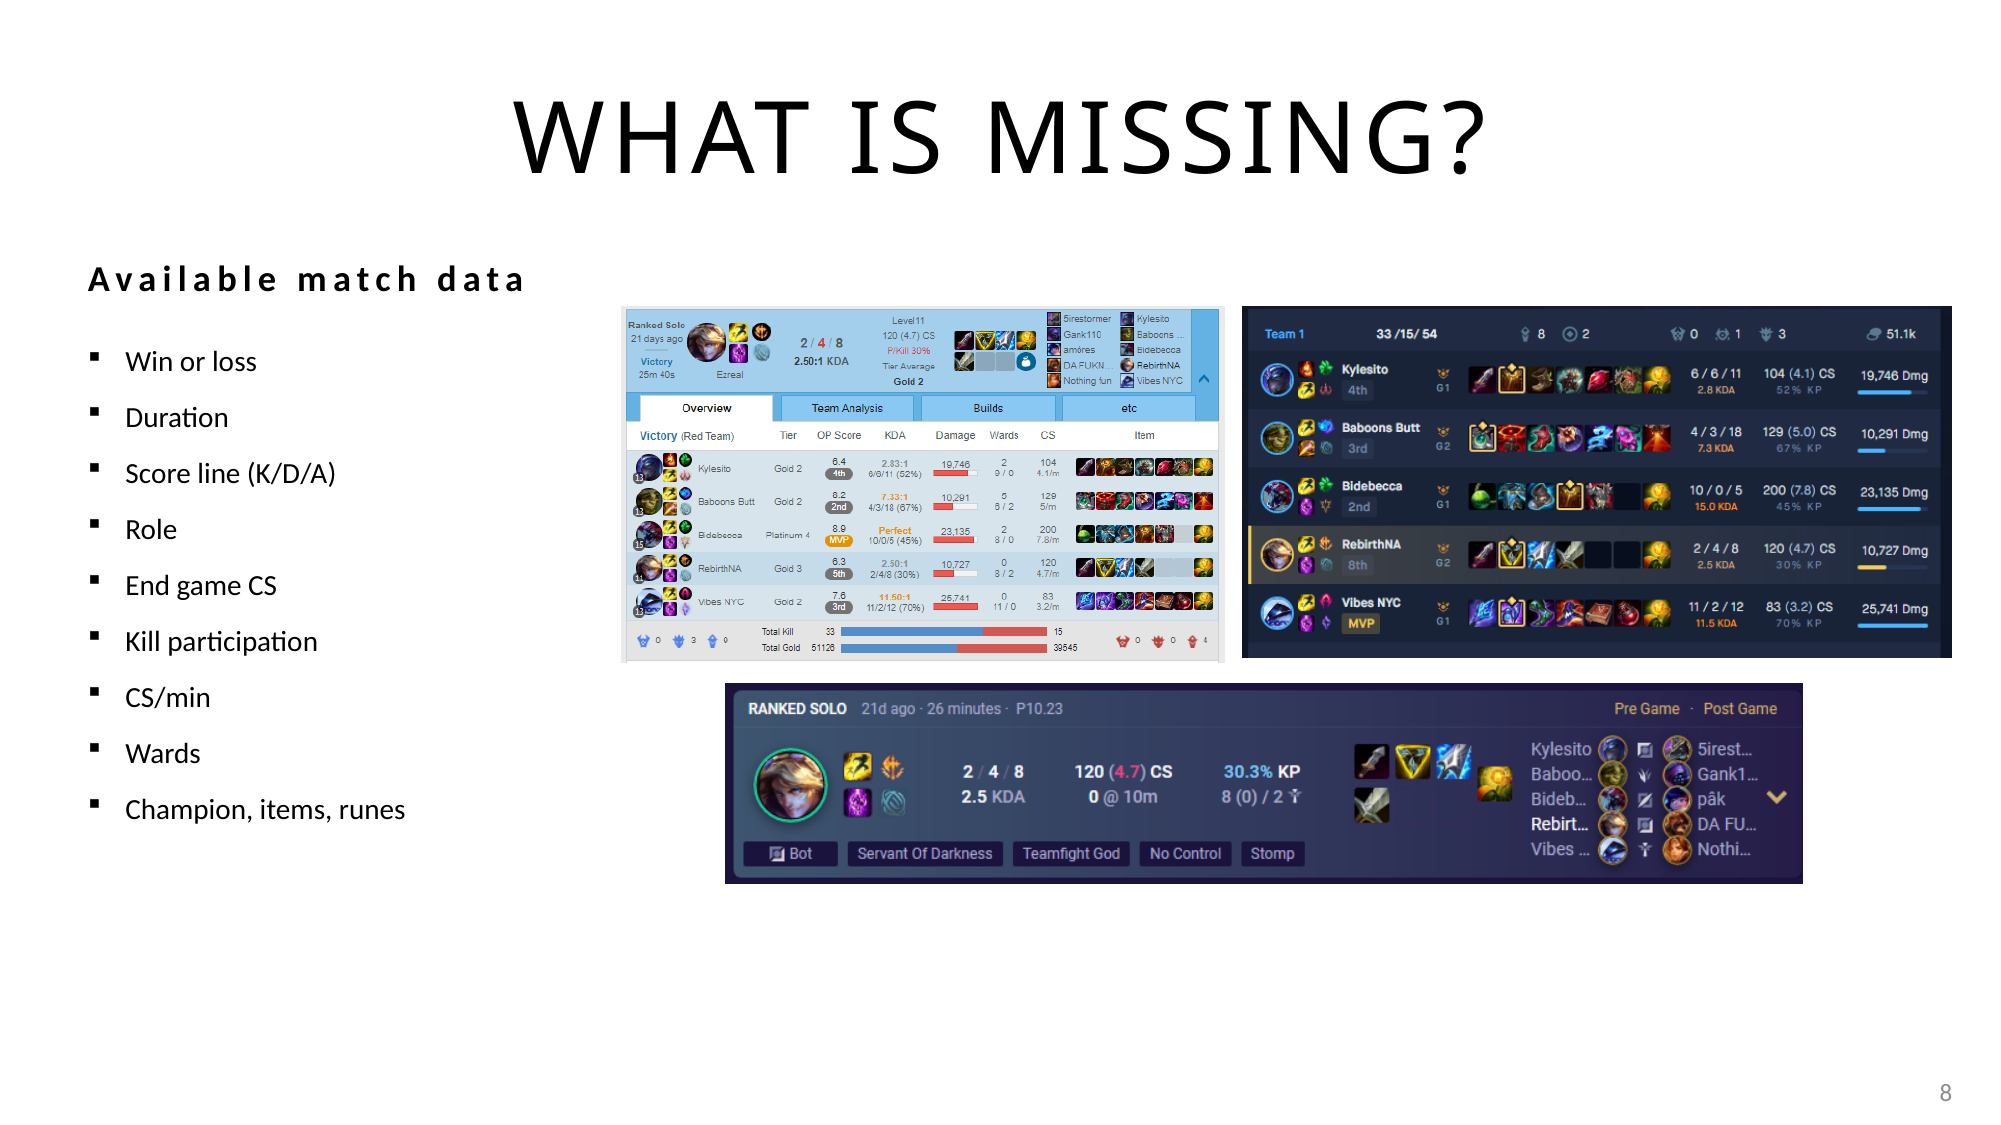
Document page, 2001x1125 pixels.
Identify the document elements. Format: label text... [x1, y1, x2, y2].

picture [725, 683, 1803, 884]
picture [1242, 306, 1952, 658]
list Win or loss Duration Score line (K/D/A) Role End game CS Kill participation CS/min Wards Champion, items, runes [72, 335, 919, 867]
slide_number 8 [1894, 1061, 1968, 1121]
picture [621, 306, 1225, 663]
title What is missing? [97, 0, 1903, 267]
list Available match data [72, 225, 919, 307]
